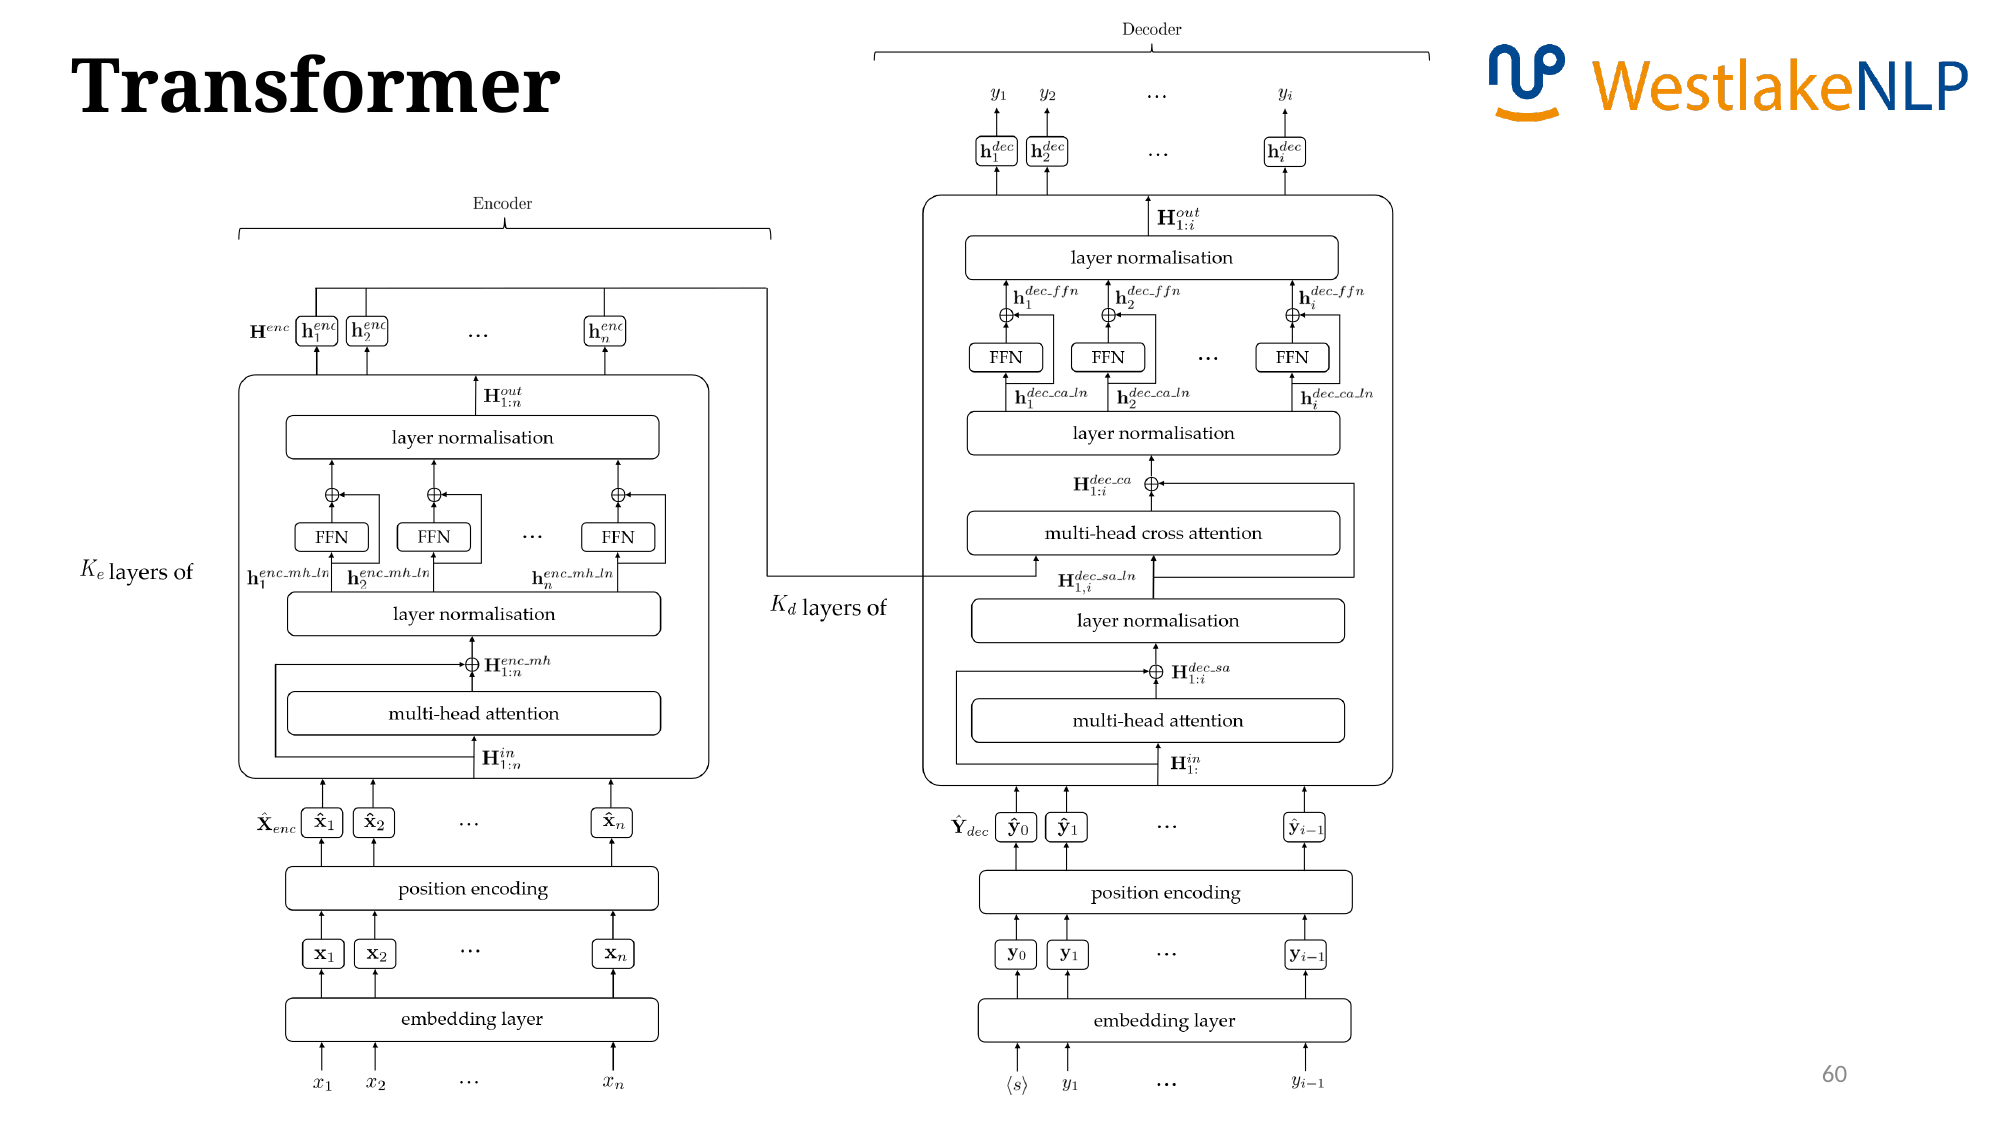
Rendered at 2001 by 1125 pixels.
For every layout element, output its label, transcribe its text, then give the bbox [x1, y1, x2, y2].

picture [1459, 0, 2000, 170]
text_box Transformer [56, 29, 80, 135]
picture [80, 22, 1430, 1105]
slide_number 60 [1430, 1042, 1863, 1103]
